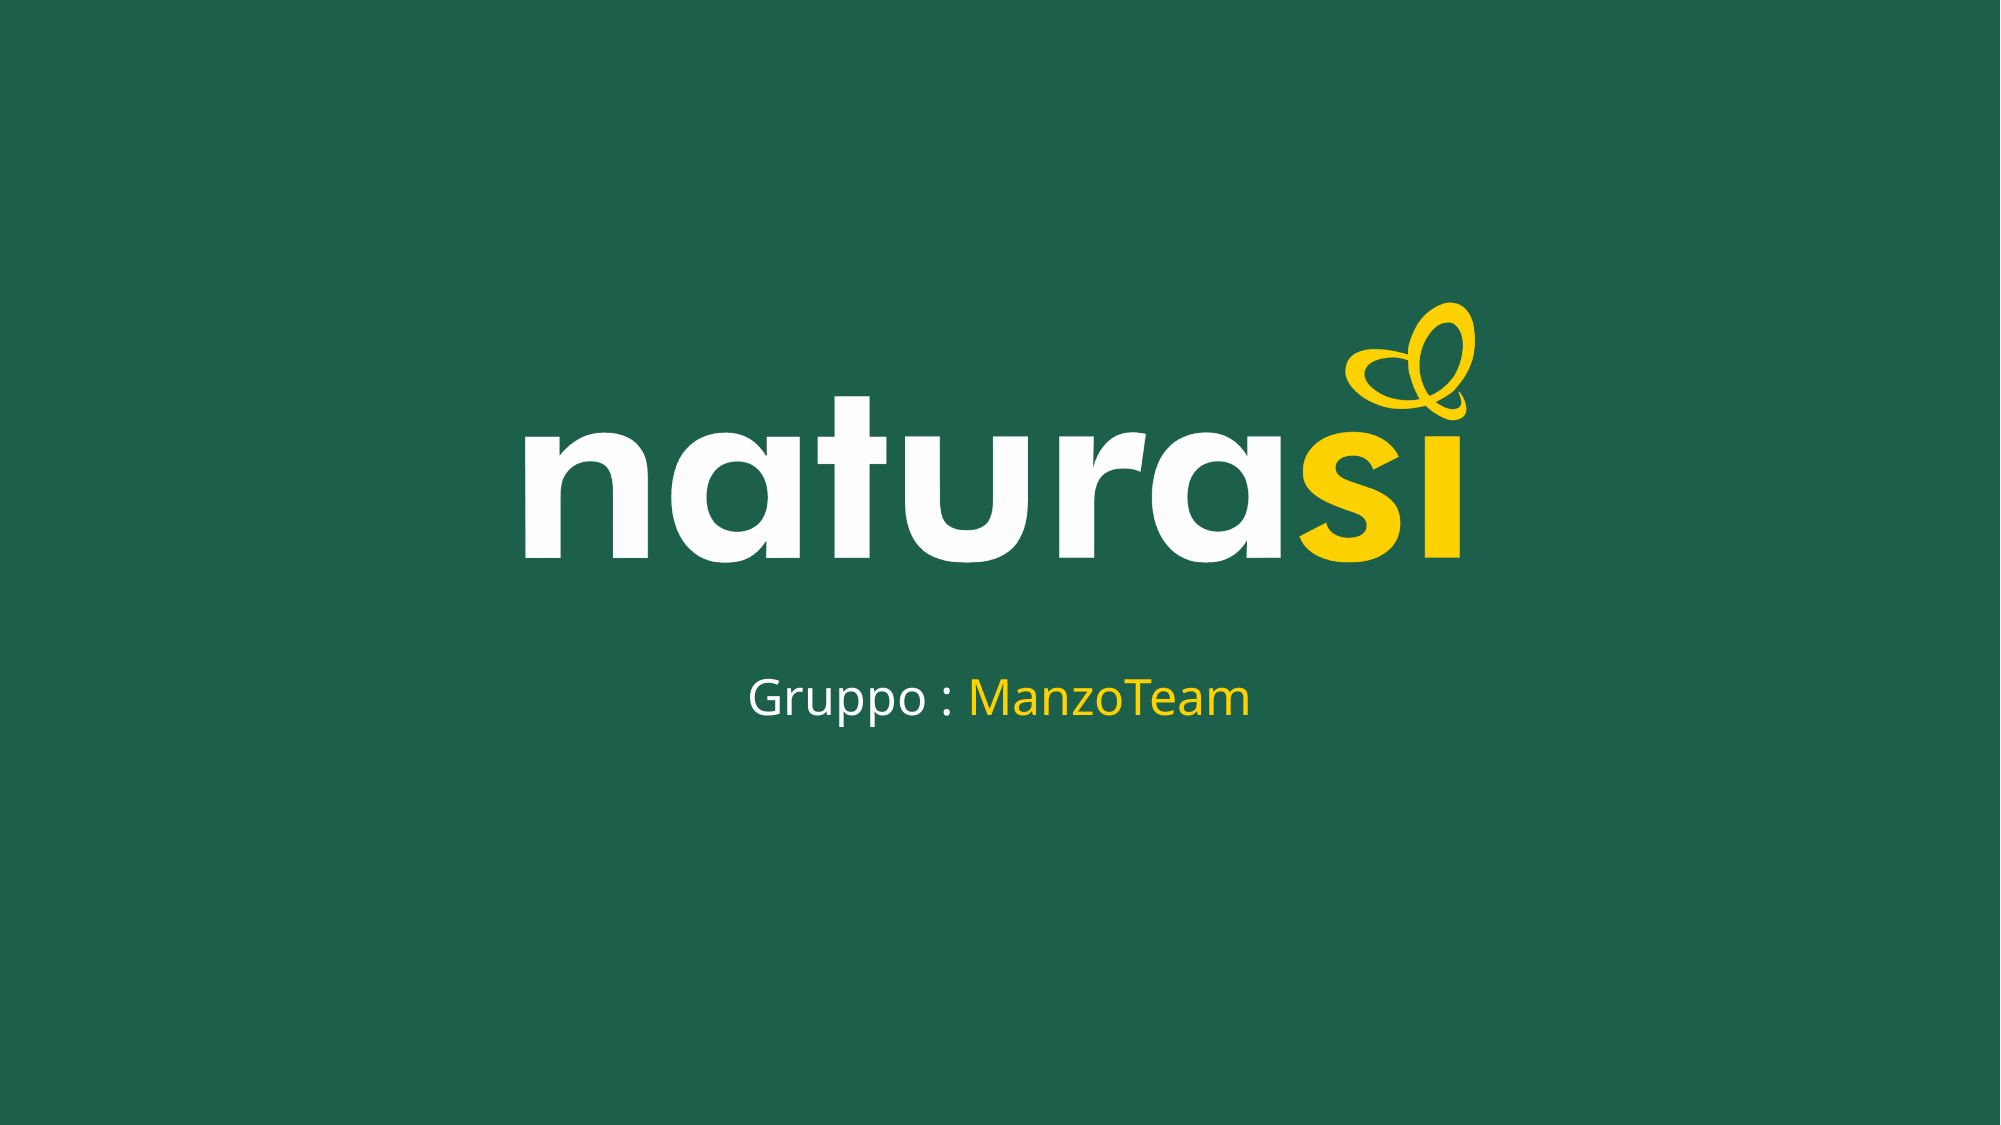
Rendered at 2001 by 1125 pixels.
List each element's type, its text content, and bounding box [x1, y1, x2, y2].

text_box Gruppo : ManzoTeam [348, 657, 1652, 733]
picture [525, 302, 1475, 563]
